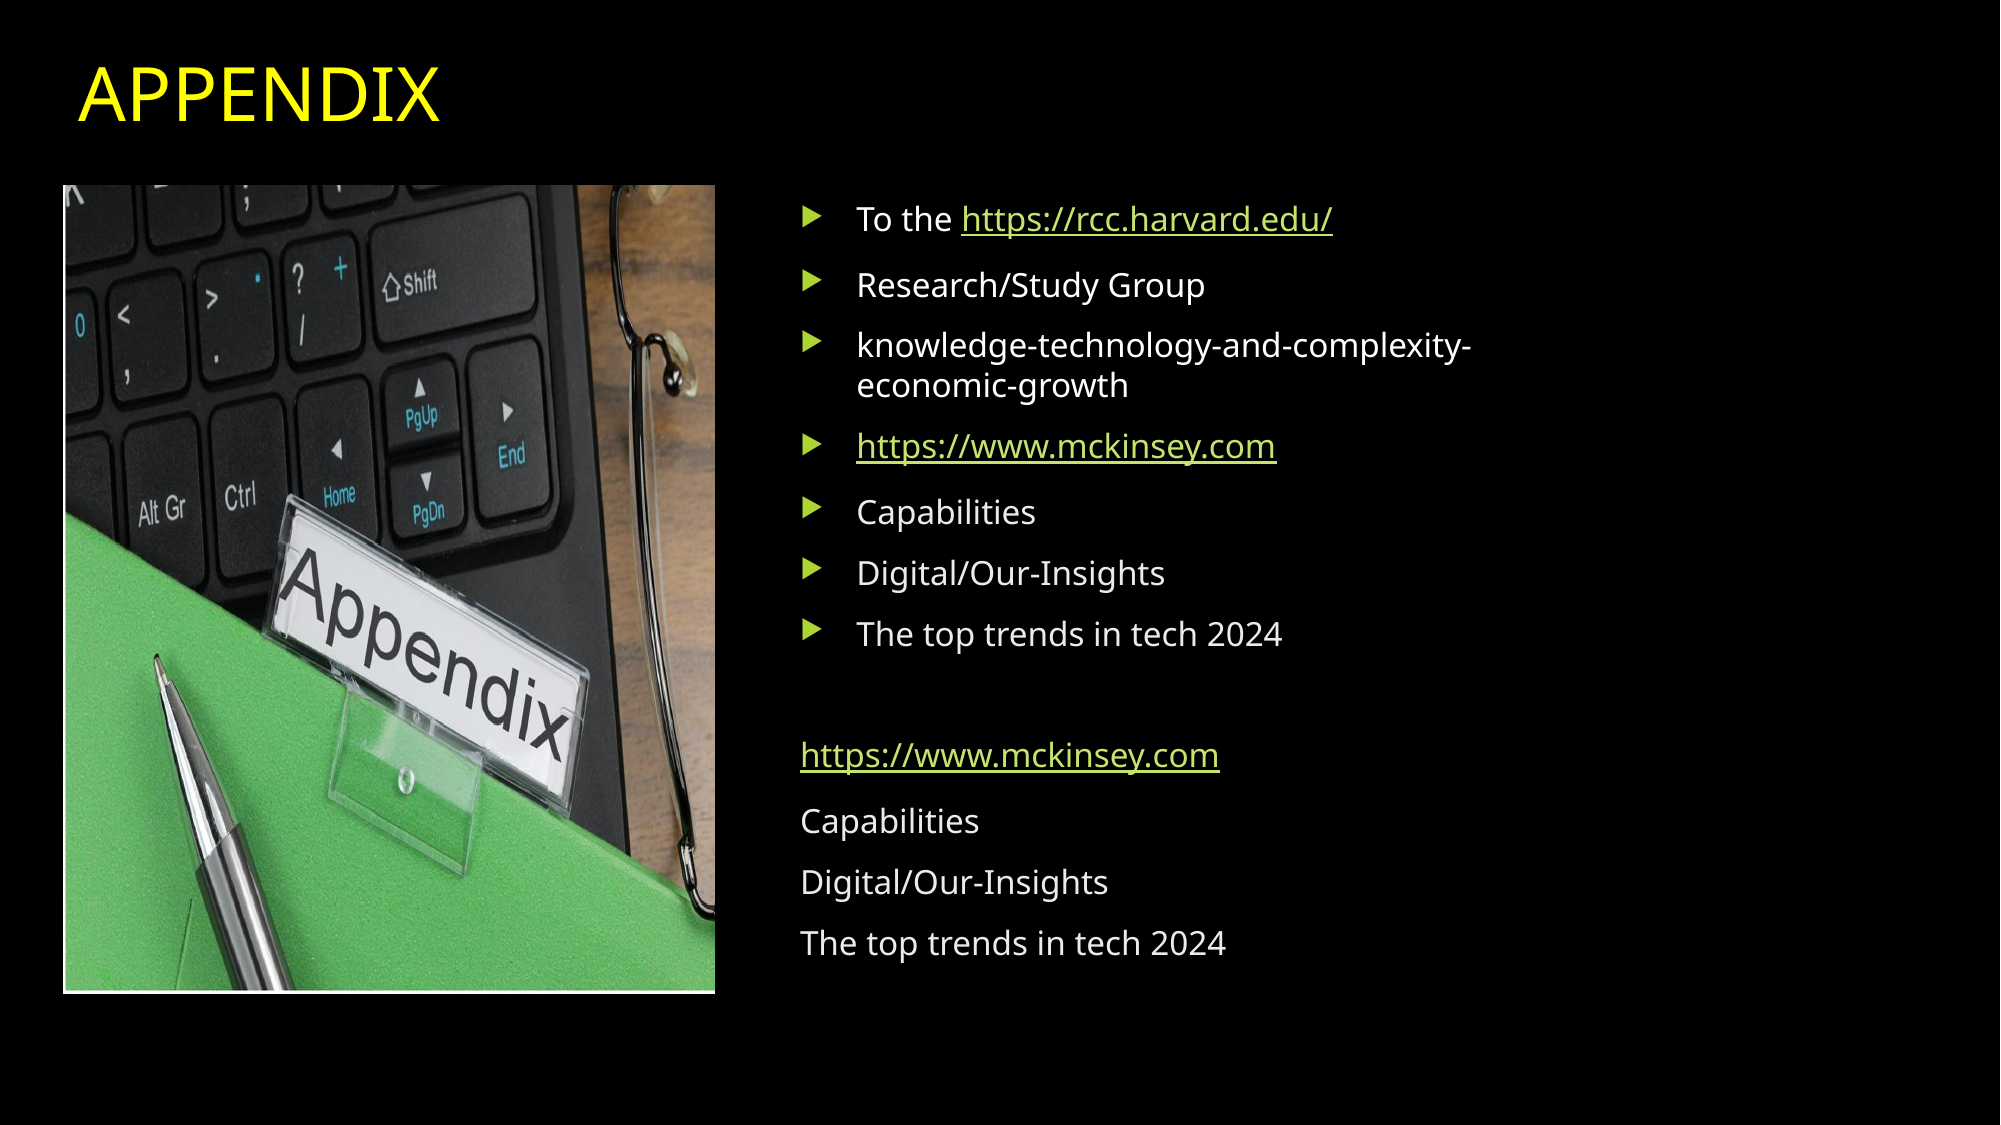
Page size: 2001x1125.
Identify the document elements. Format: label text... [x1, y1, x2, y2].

title APPENDIX [63, 37, 476, 146]
list To the https://rcc.harvard.edu/ Research/Study Group knowledge-technology-and-complexity-economic-growth https://www.mckinsey.com Capabilities Digital/Our-Insights The top trends in tech 2024 https://www.mckinsey.com Capabilities Digital/Our-Insights The top trends in tech 2024 [785, 190, 1618, 977]
picture [63, 184, 715, 995]
